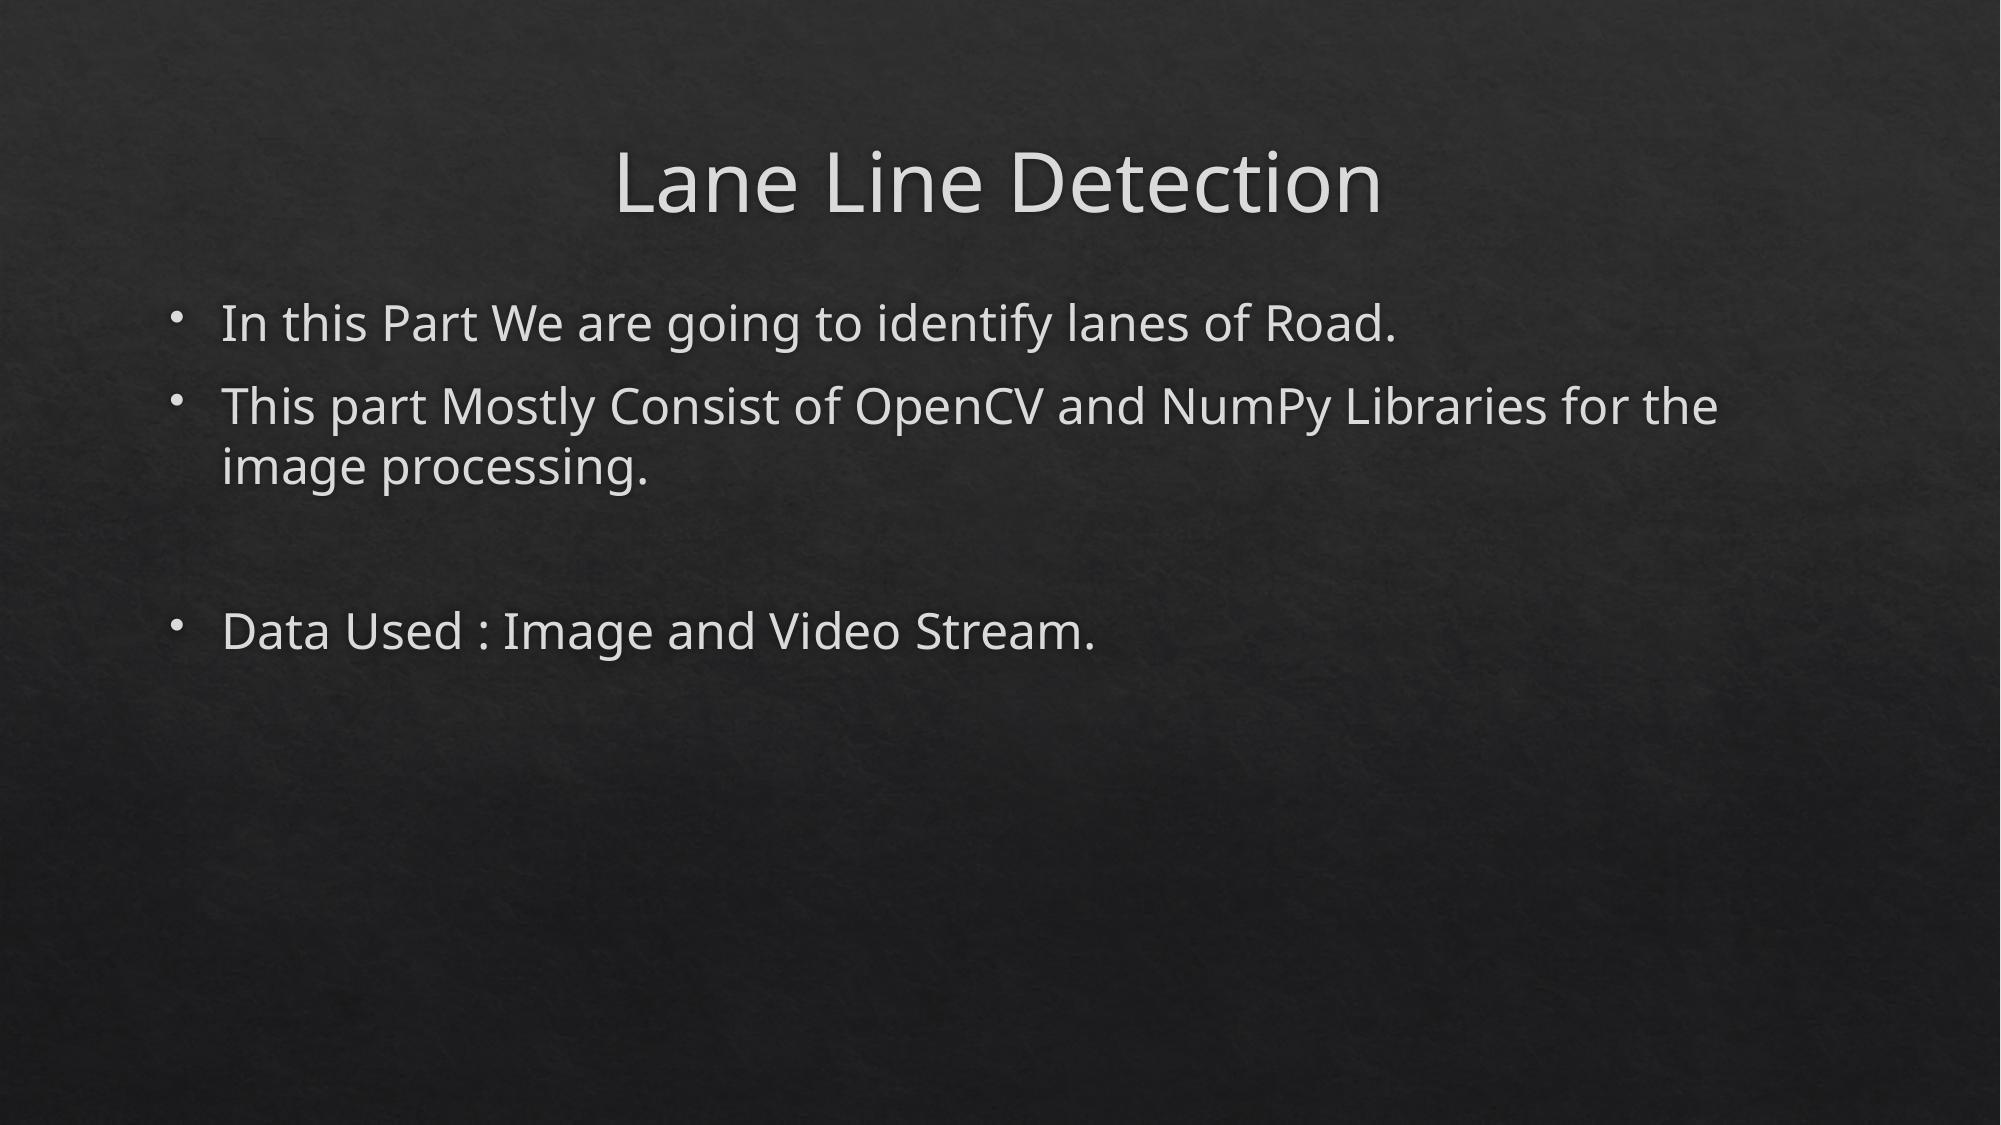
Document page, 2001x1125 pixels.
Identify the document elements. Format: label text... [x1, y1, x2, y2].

title Lane Line Detection [149, 99, 1849, 260]
list In this Part We are going to identify lanes of Road. This part Mostly Consist of OpenCV and NumPy Libraries for the image processing. Data Used : Image and Video Stream. [149, 284, 1849, 926]
